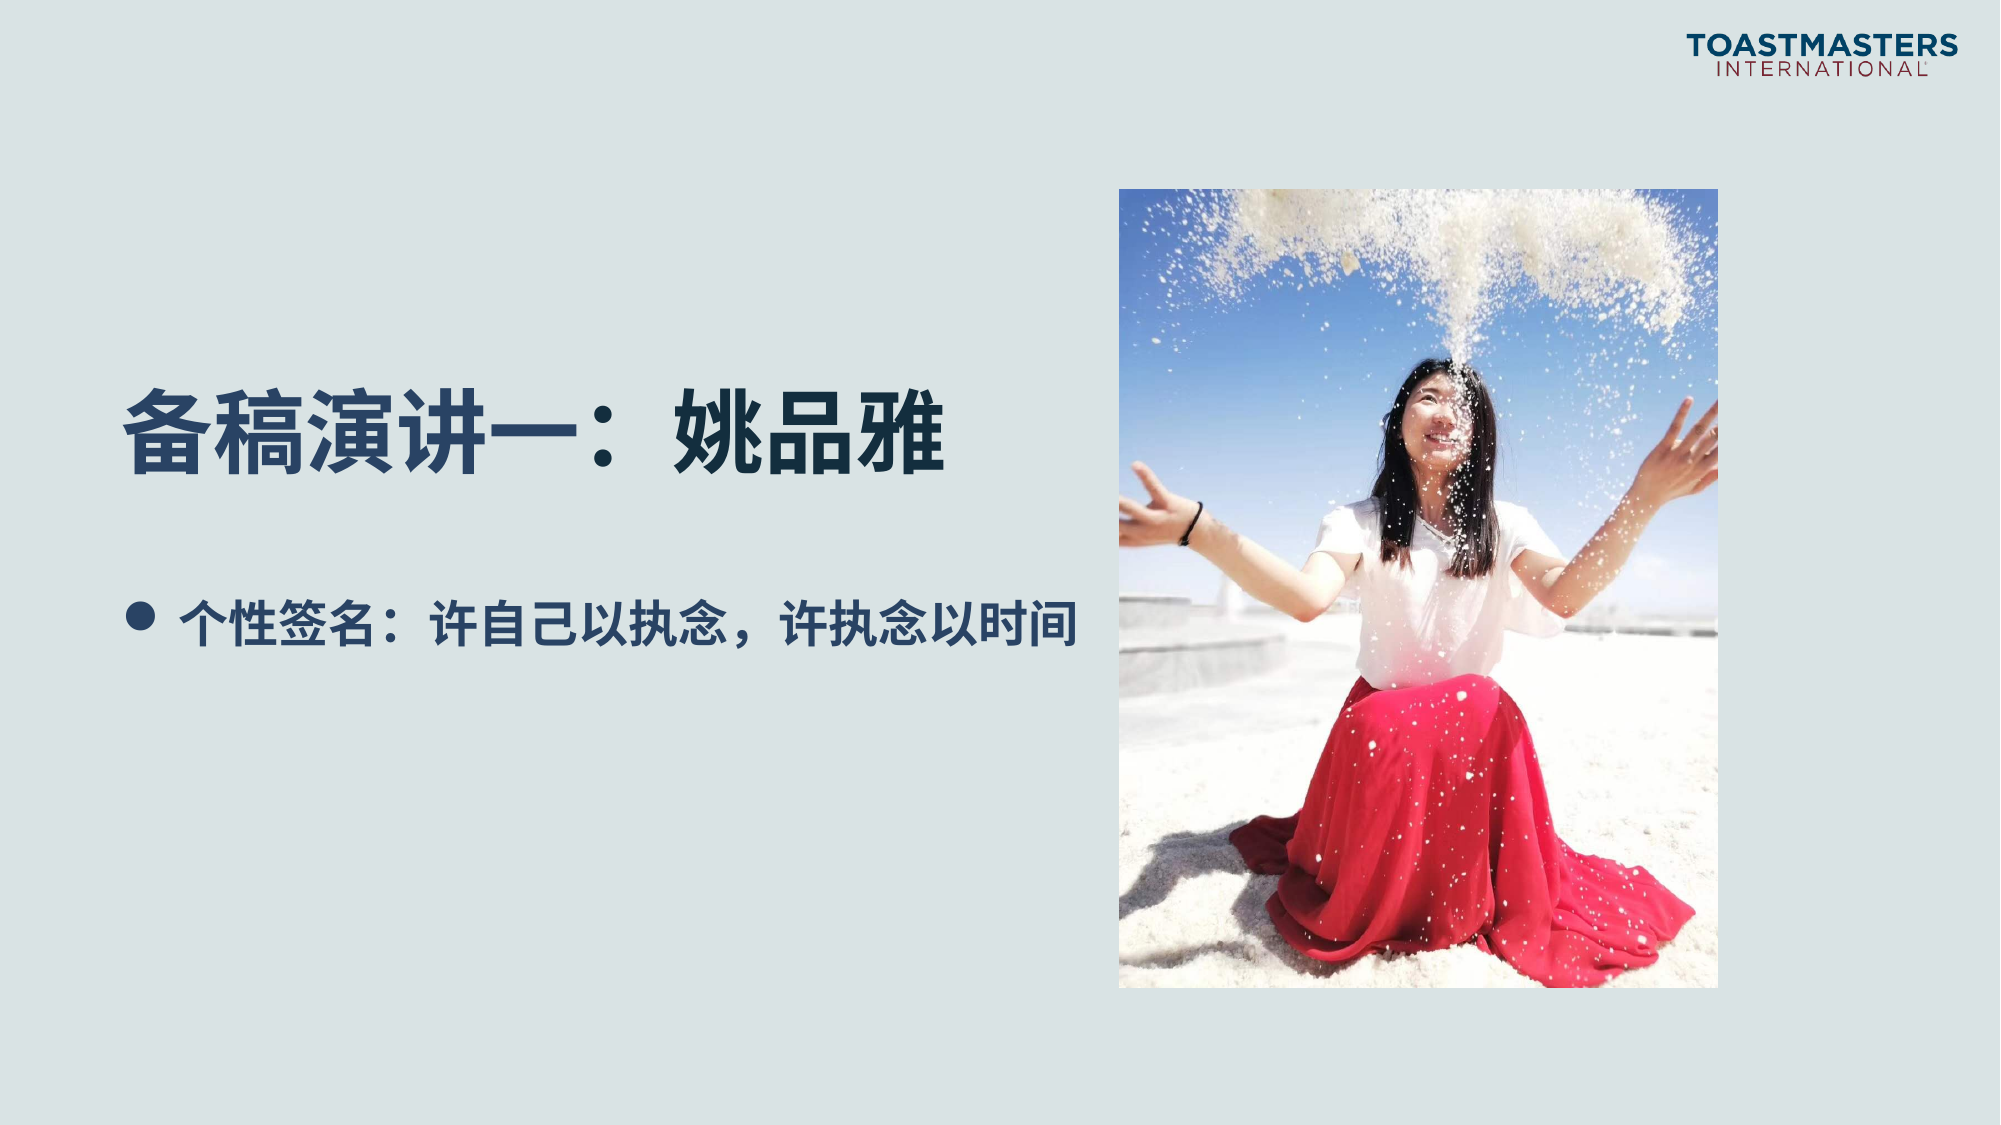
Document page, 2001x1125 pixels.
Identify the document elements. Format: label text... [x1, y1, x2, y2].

text_box 个性签名：许自己以执念，许执念以时间 [107, 555, 1114, 670]
picture [1674, 18, 1971, 87]
text_box 备稿演讲一：姚品雅 [107, 312, 1081, 488]
picture [1119, 189, 1719, 989]
